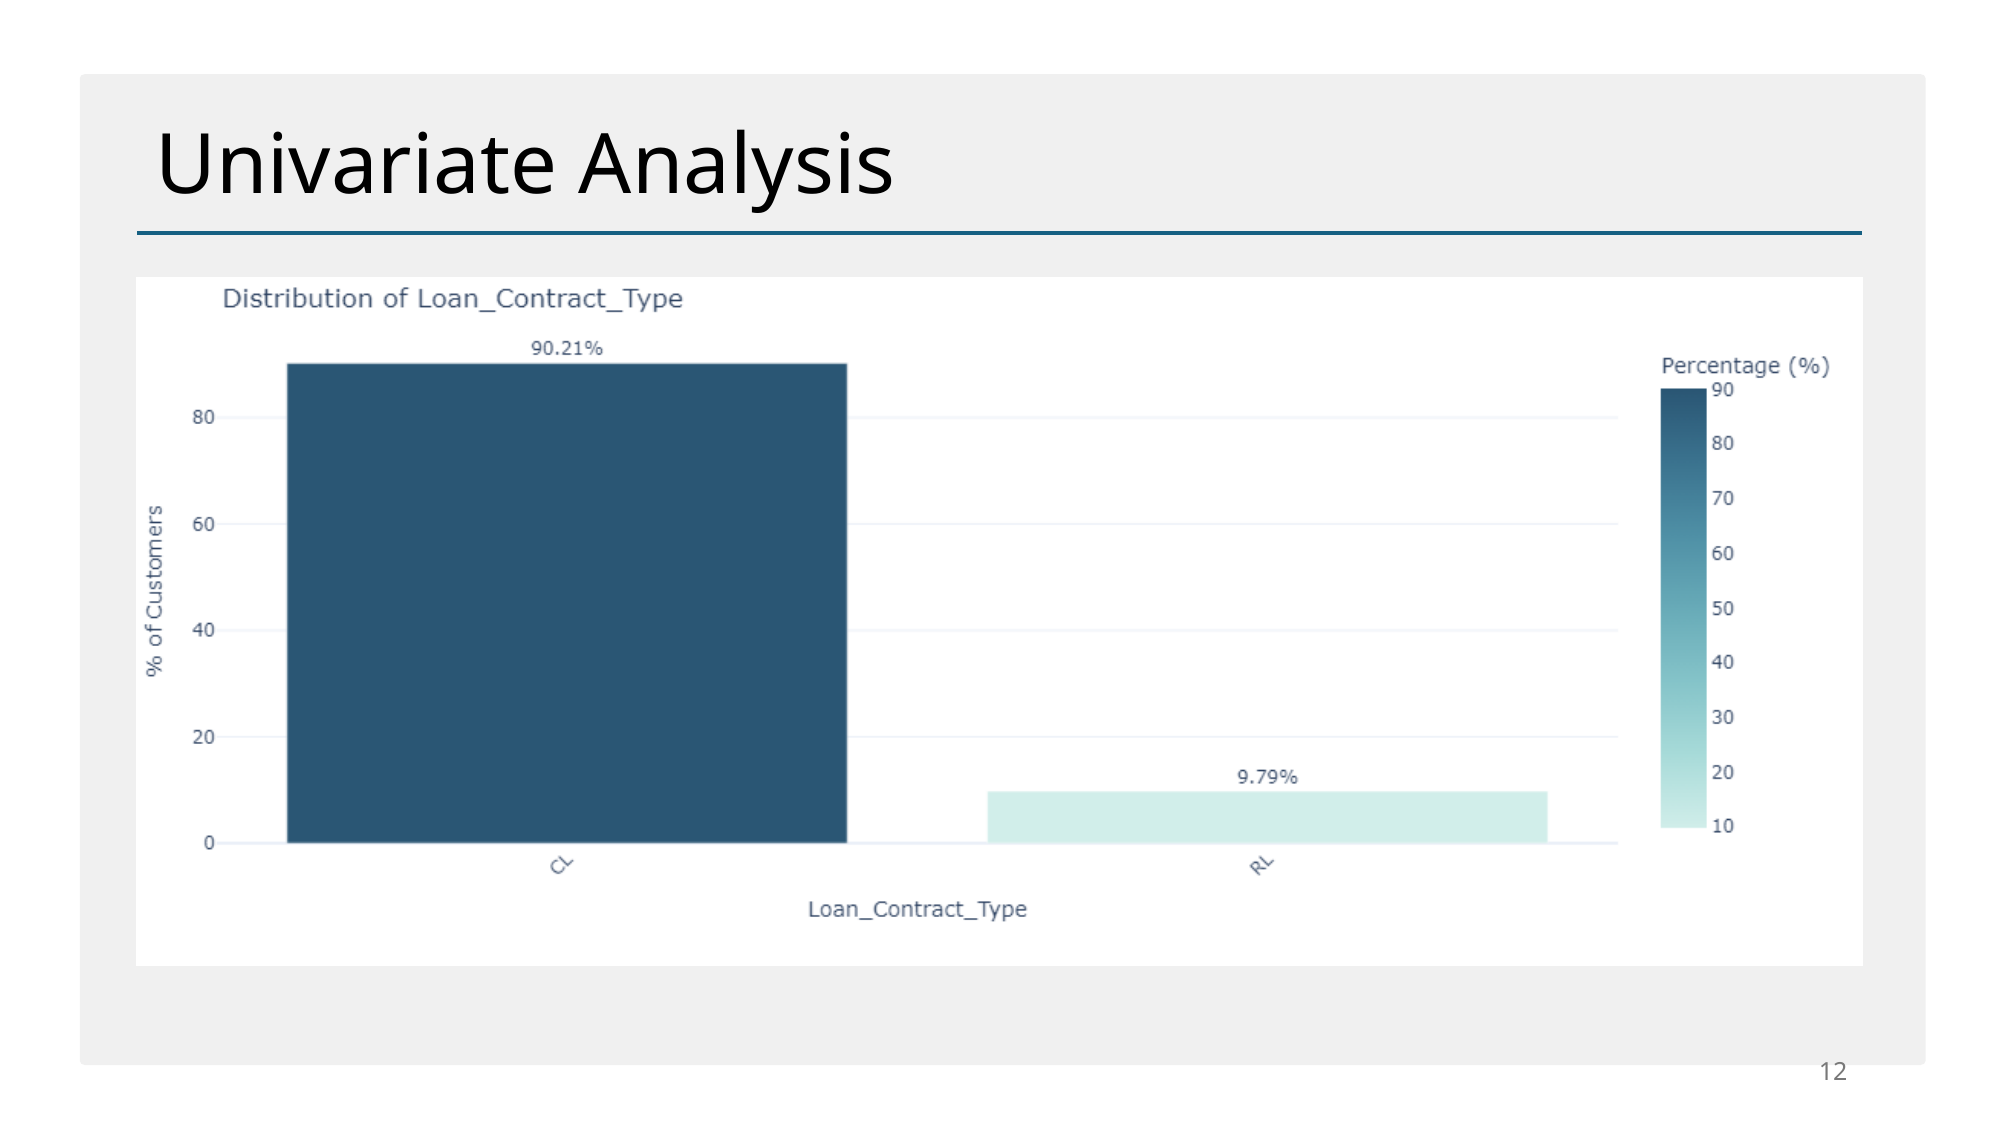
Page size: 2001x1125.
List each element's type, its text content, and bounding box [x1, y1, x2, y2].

slide_number 12 [1412, 1042, 1863, 1103]
title Univariate Analysis [140, 104, 1866, 229]
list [136, 276, 1864, 966]
